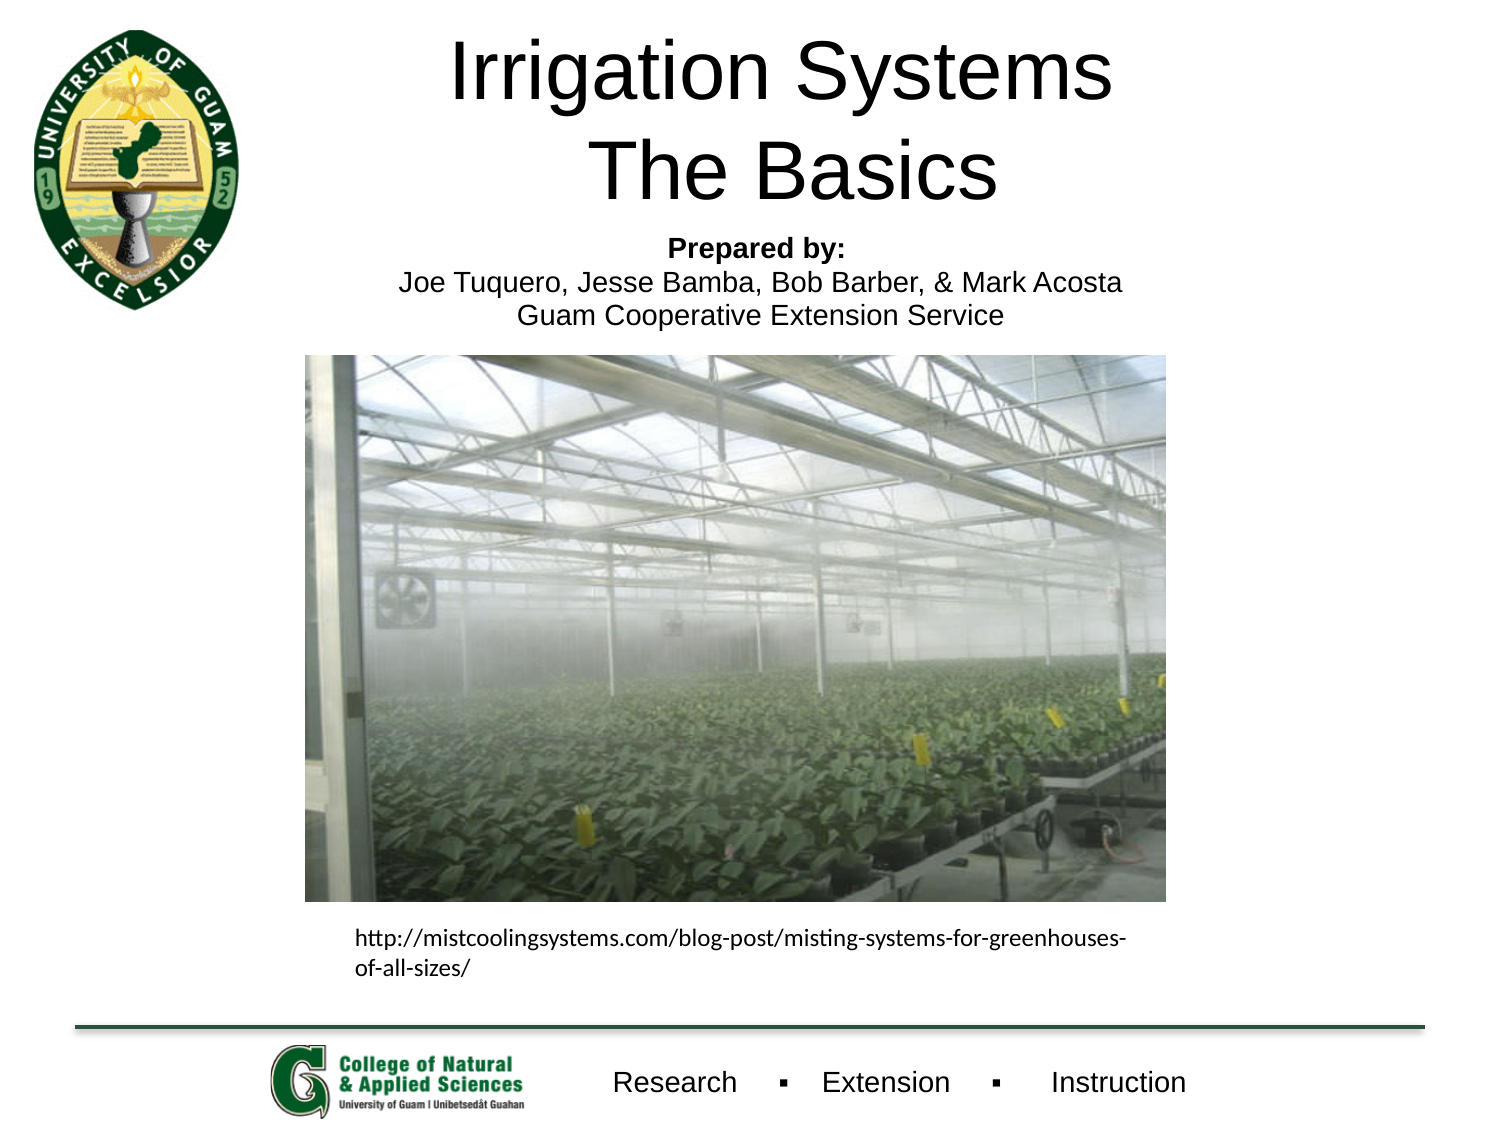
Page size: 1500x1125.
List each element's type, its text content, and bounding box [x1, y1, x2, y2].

subtitle Prepared by: Joe Tuquero, Jesse Bamba, Bob Barber, & Mark Acosta Guam Cooperative Extension Service [136, 228, 1387, 918]
picture [33, 28, 240, 312]
picture [304, 354, 1166, 902]
title Irrigation Systems The Basics [155, 3, 1431, 229]
text_box http://mistcoolingsystems.com/blog-post/misting-systems-for-greenhouses-of-all-sizes/ [340, 914, 1155, 989]
